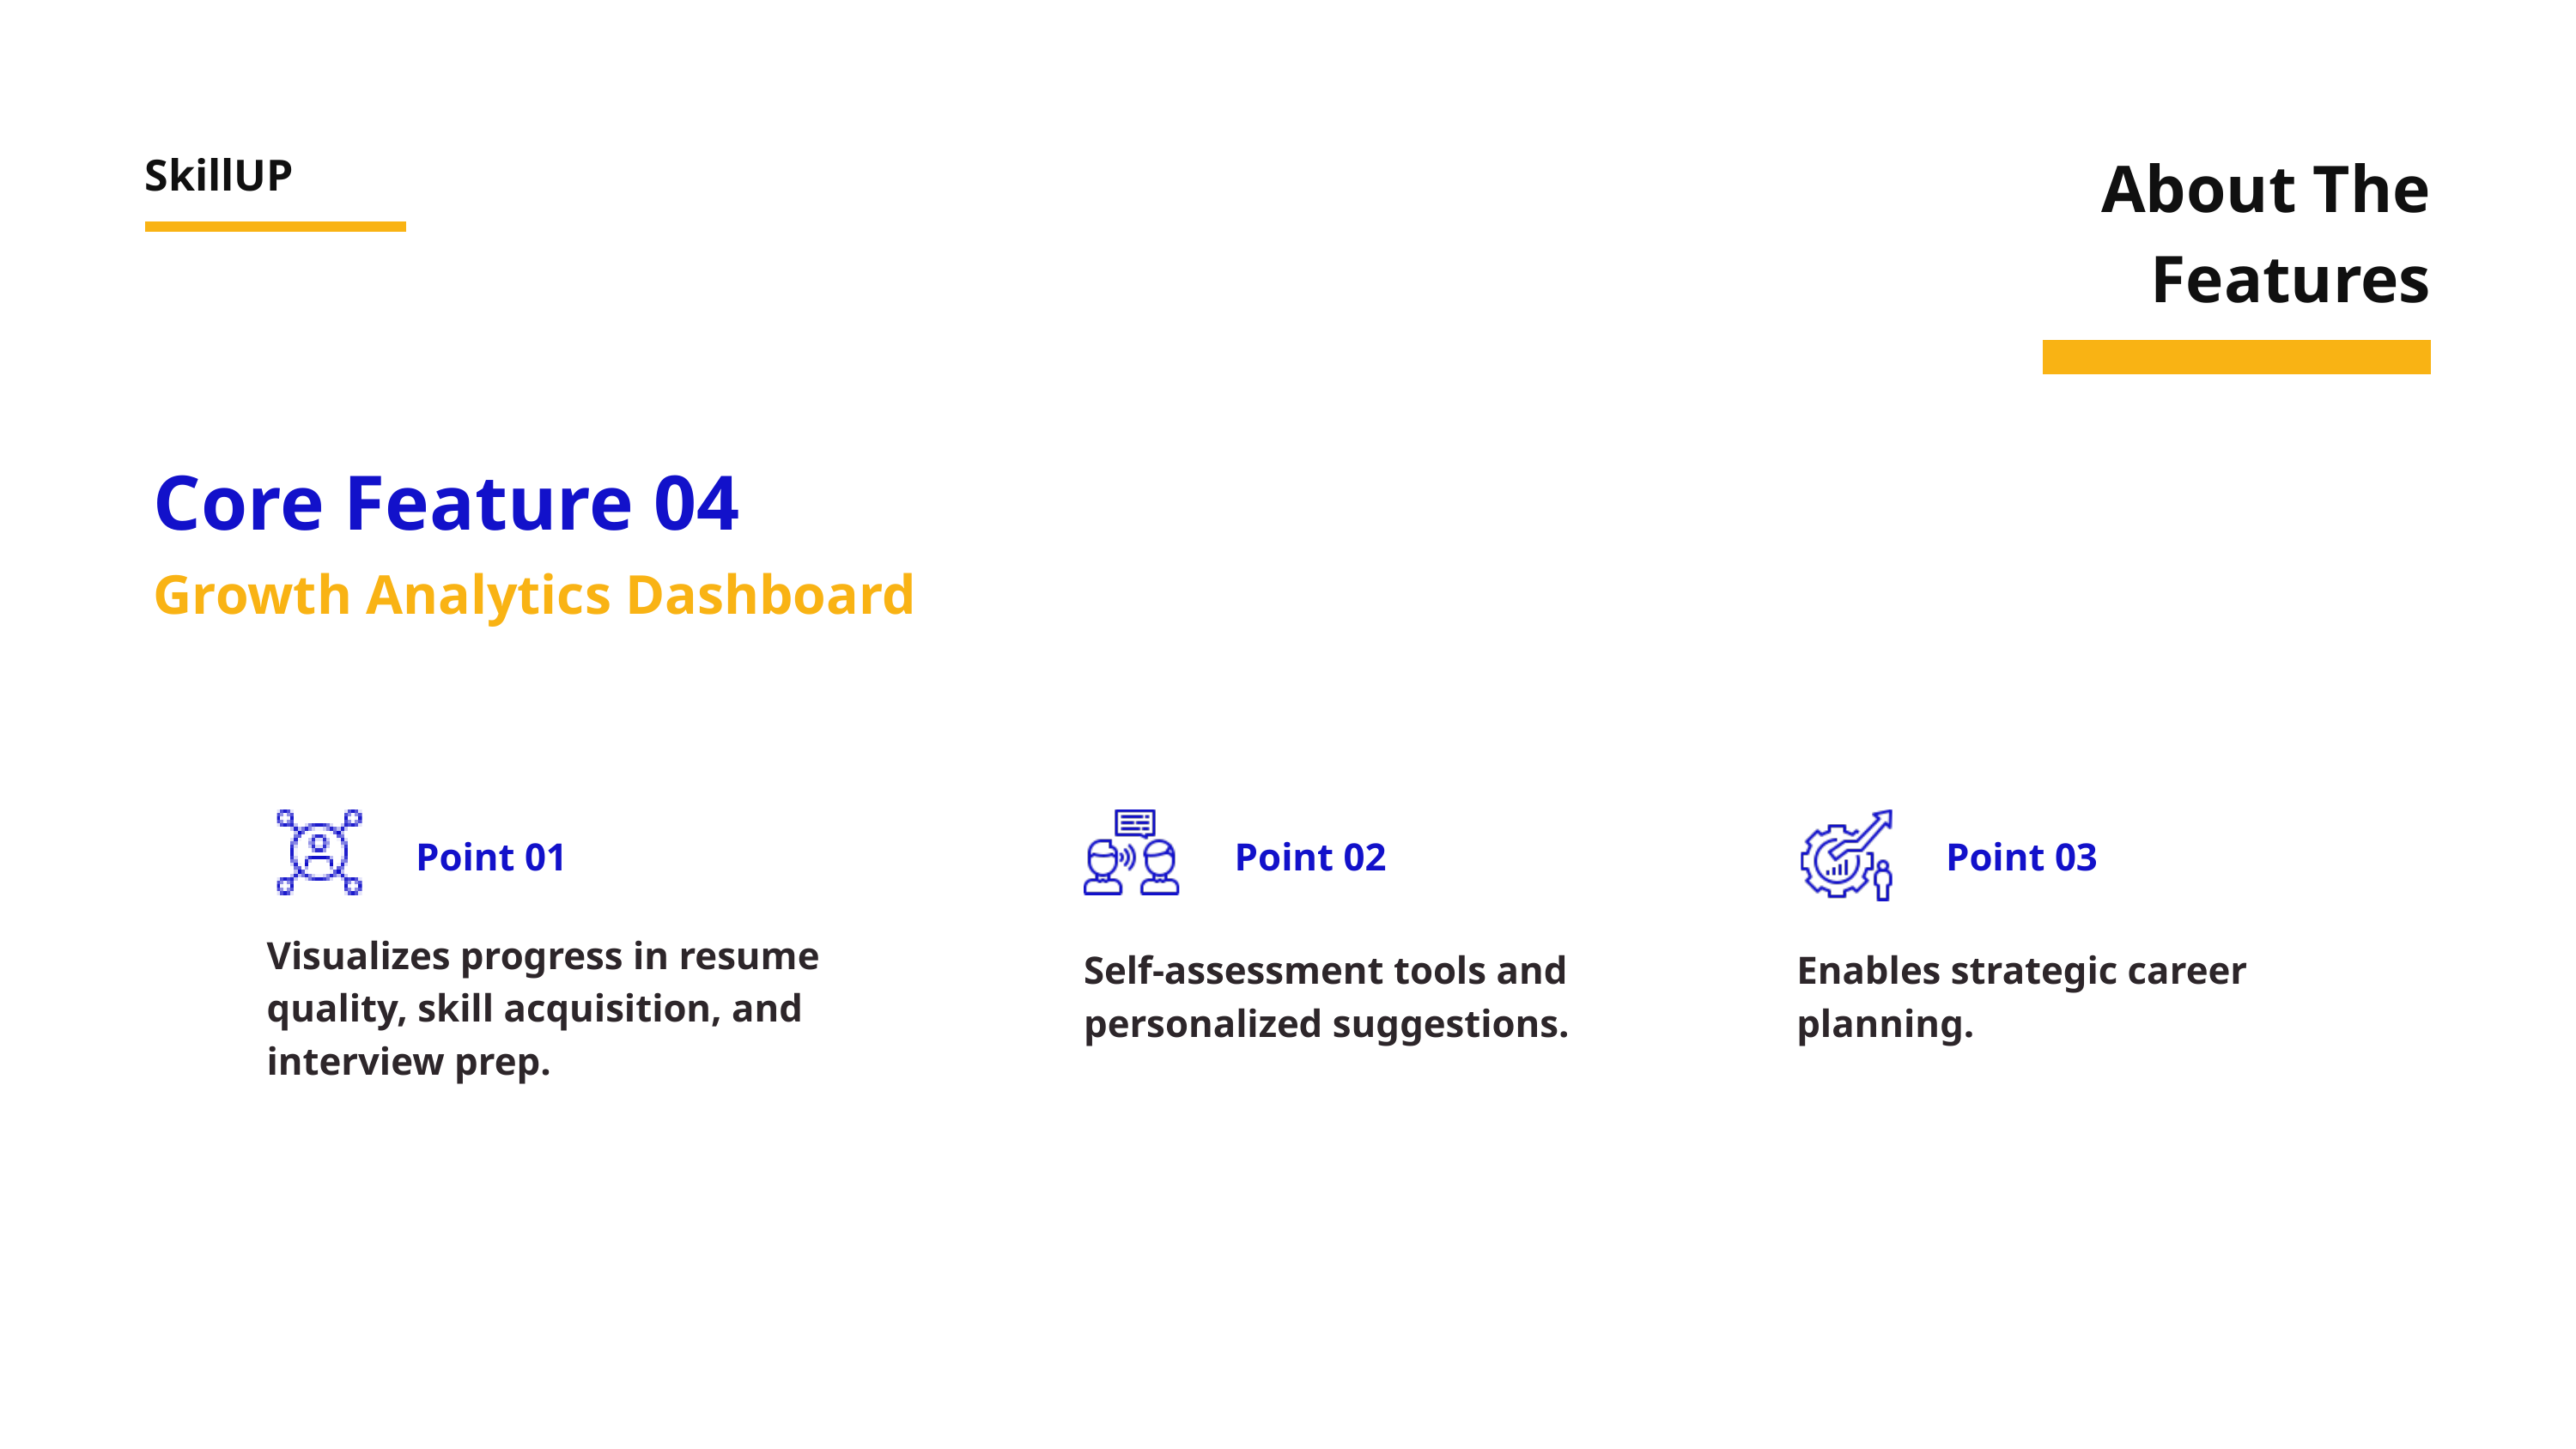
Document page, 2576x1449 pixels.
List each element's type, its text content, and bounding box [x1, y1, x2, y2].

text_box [266, 809, 2310, 1078]
text_box Core Feature 04 [153, 475, 1062, 546]
text_box About The Features [1939, 135, 2432, 316]
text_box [2042, 339, 2432, 375]
text_box Growth Analytics Dashboard [153, 574, 1598, 625]
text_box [144, 221, 407, 232]
text_box SkillUP [144, 139, 637, 200]
